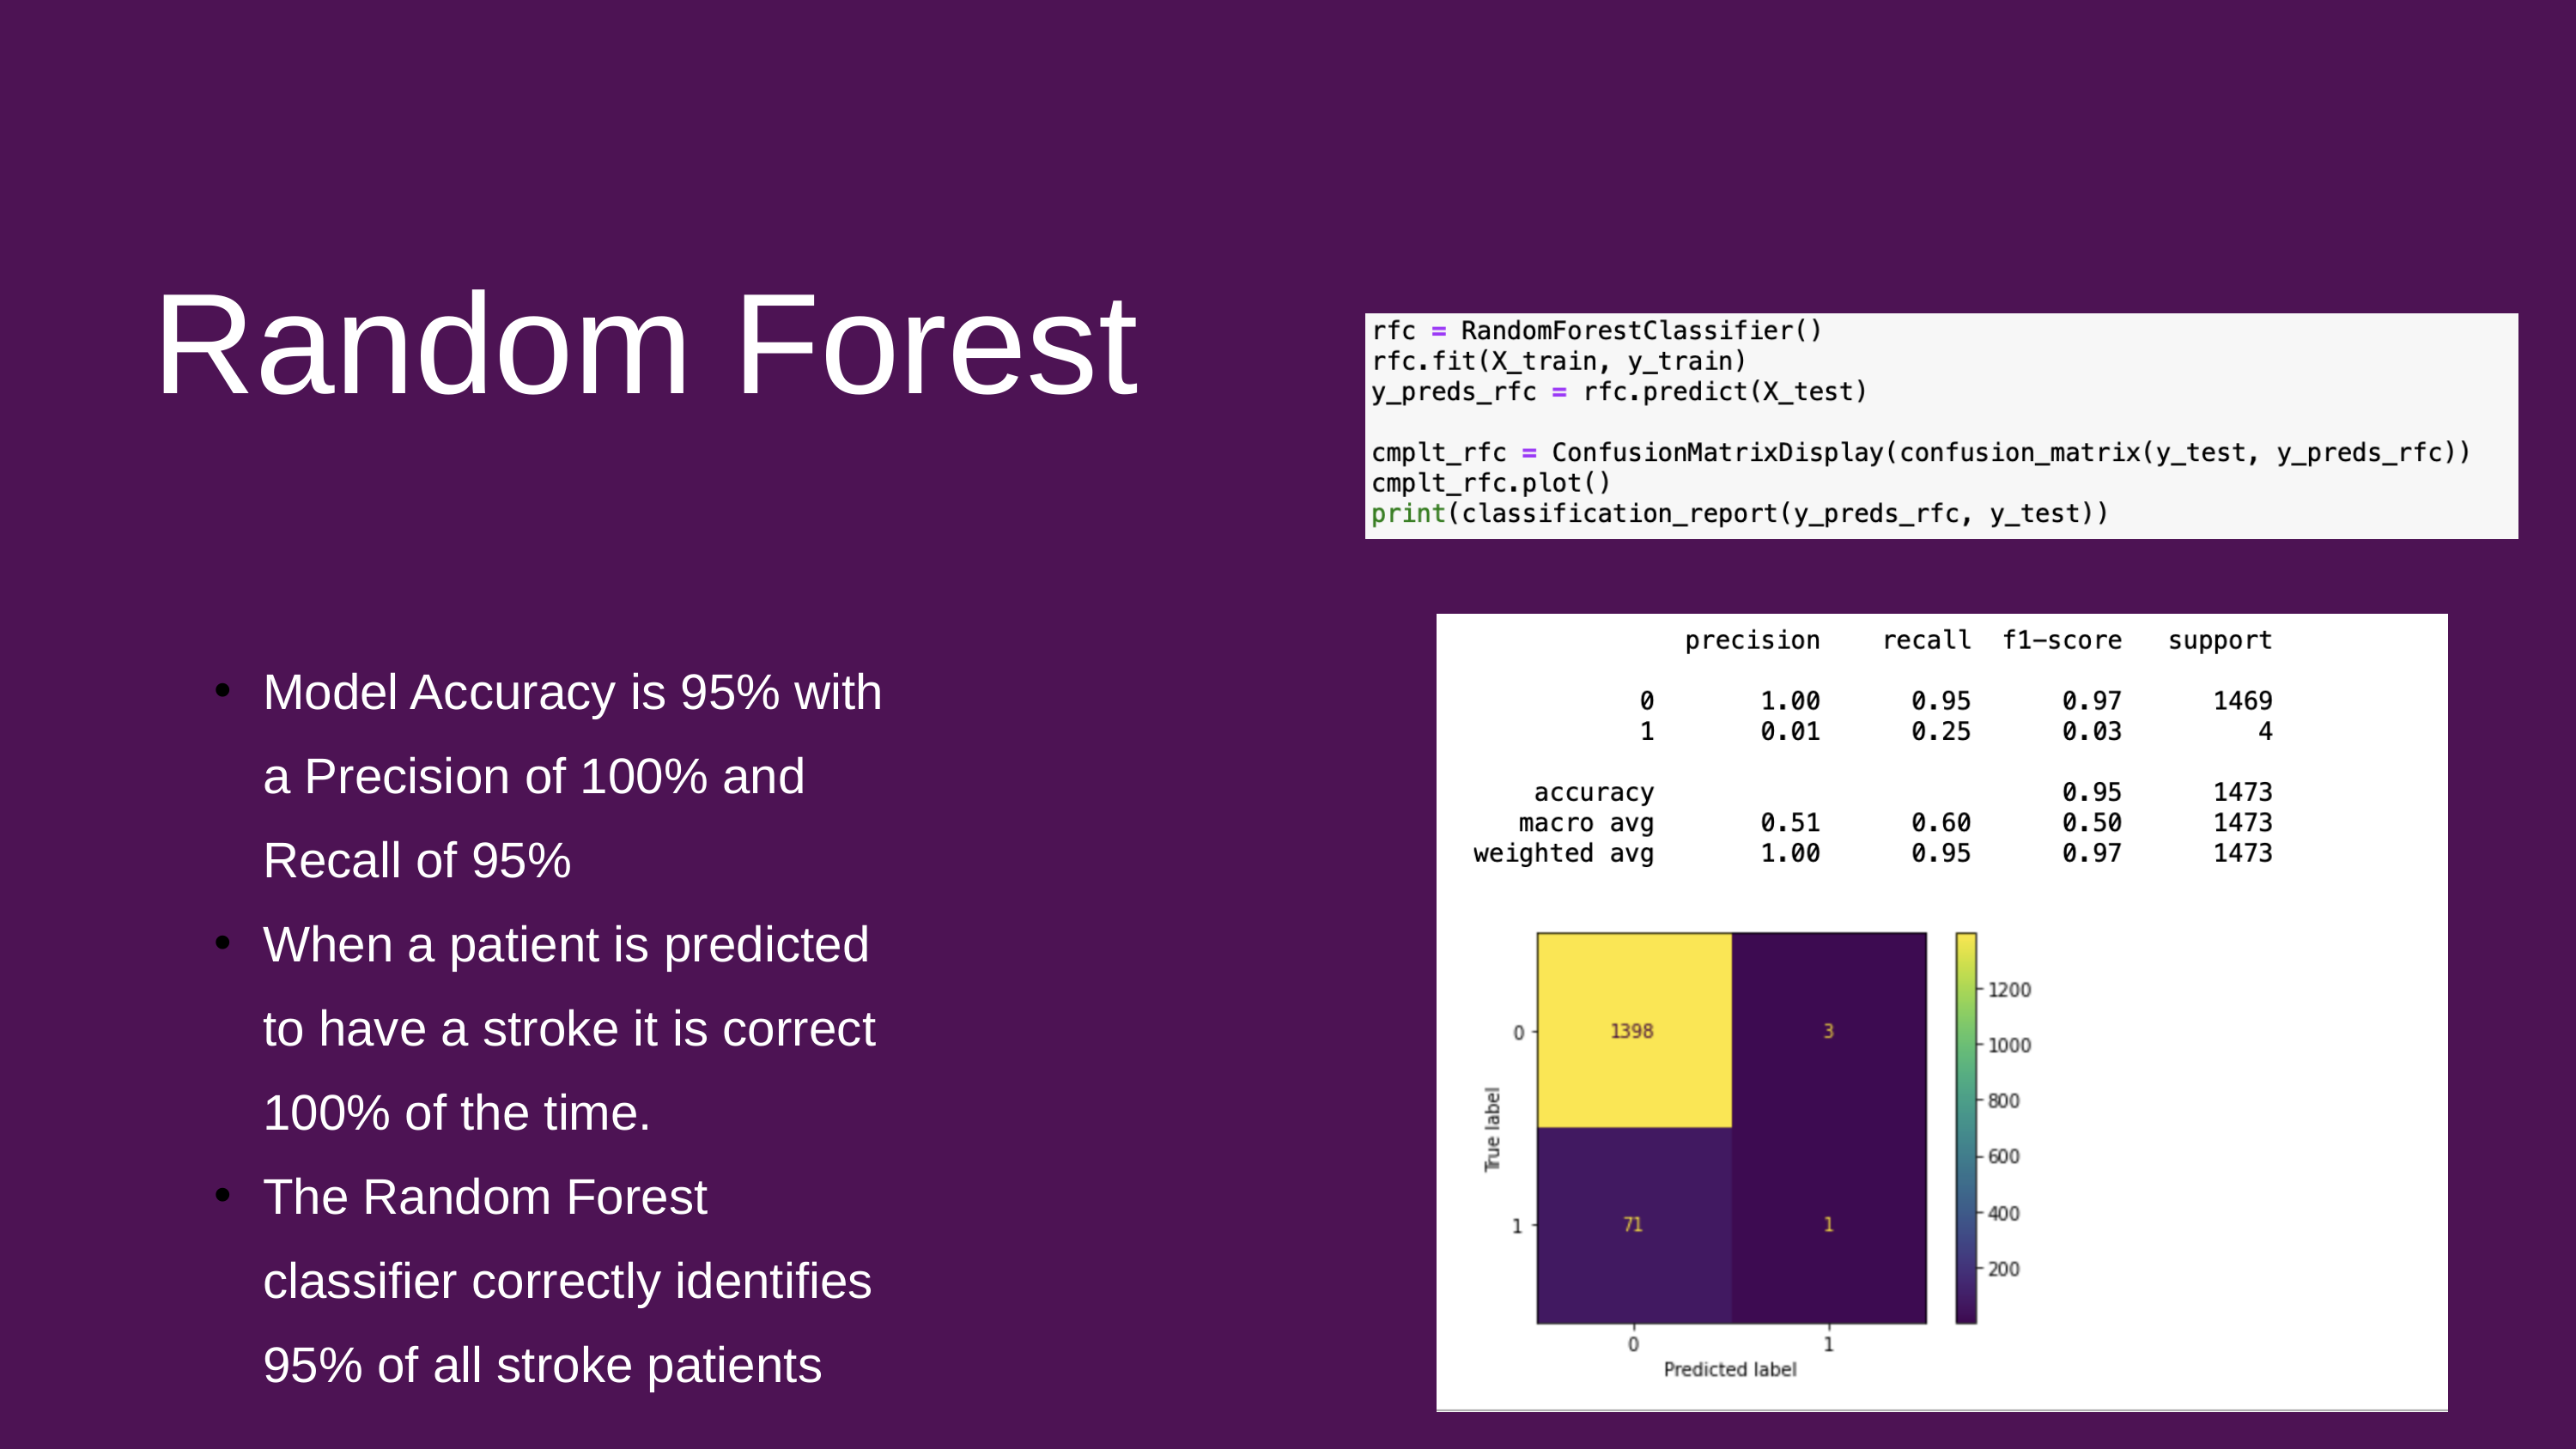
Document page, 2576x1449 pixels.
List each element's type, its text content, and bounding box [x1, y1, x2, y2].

text_box Random Forest [152, 221, 1296, 423]
picture [1436, 614, 2448, 1412]
picture [1365, 313, 2518, 540]
text_box Model Accuracy is 95% with a Precision of 100% and Recall of 95% When a patient is predicted to have a stroke it is correct 100% of the time. The Random Forest classifier correctly identifies 95% of all stroke patients [202, 628, 912, 1399]
